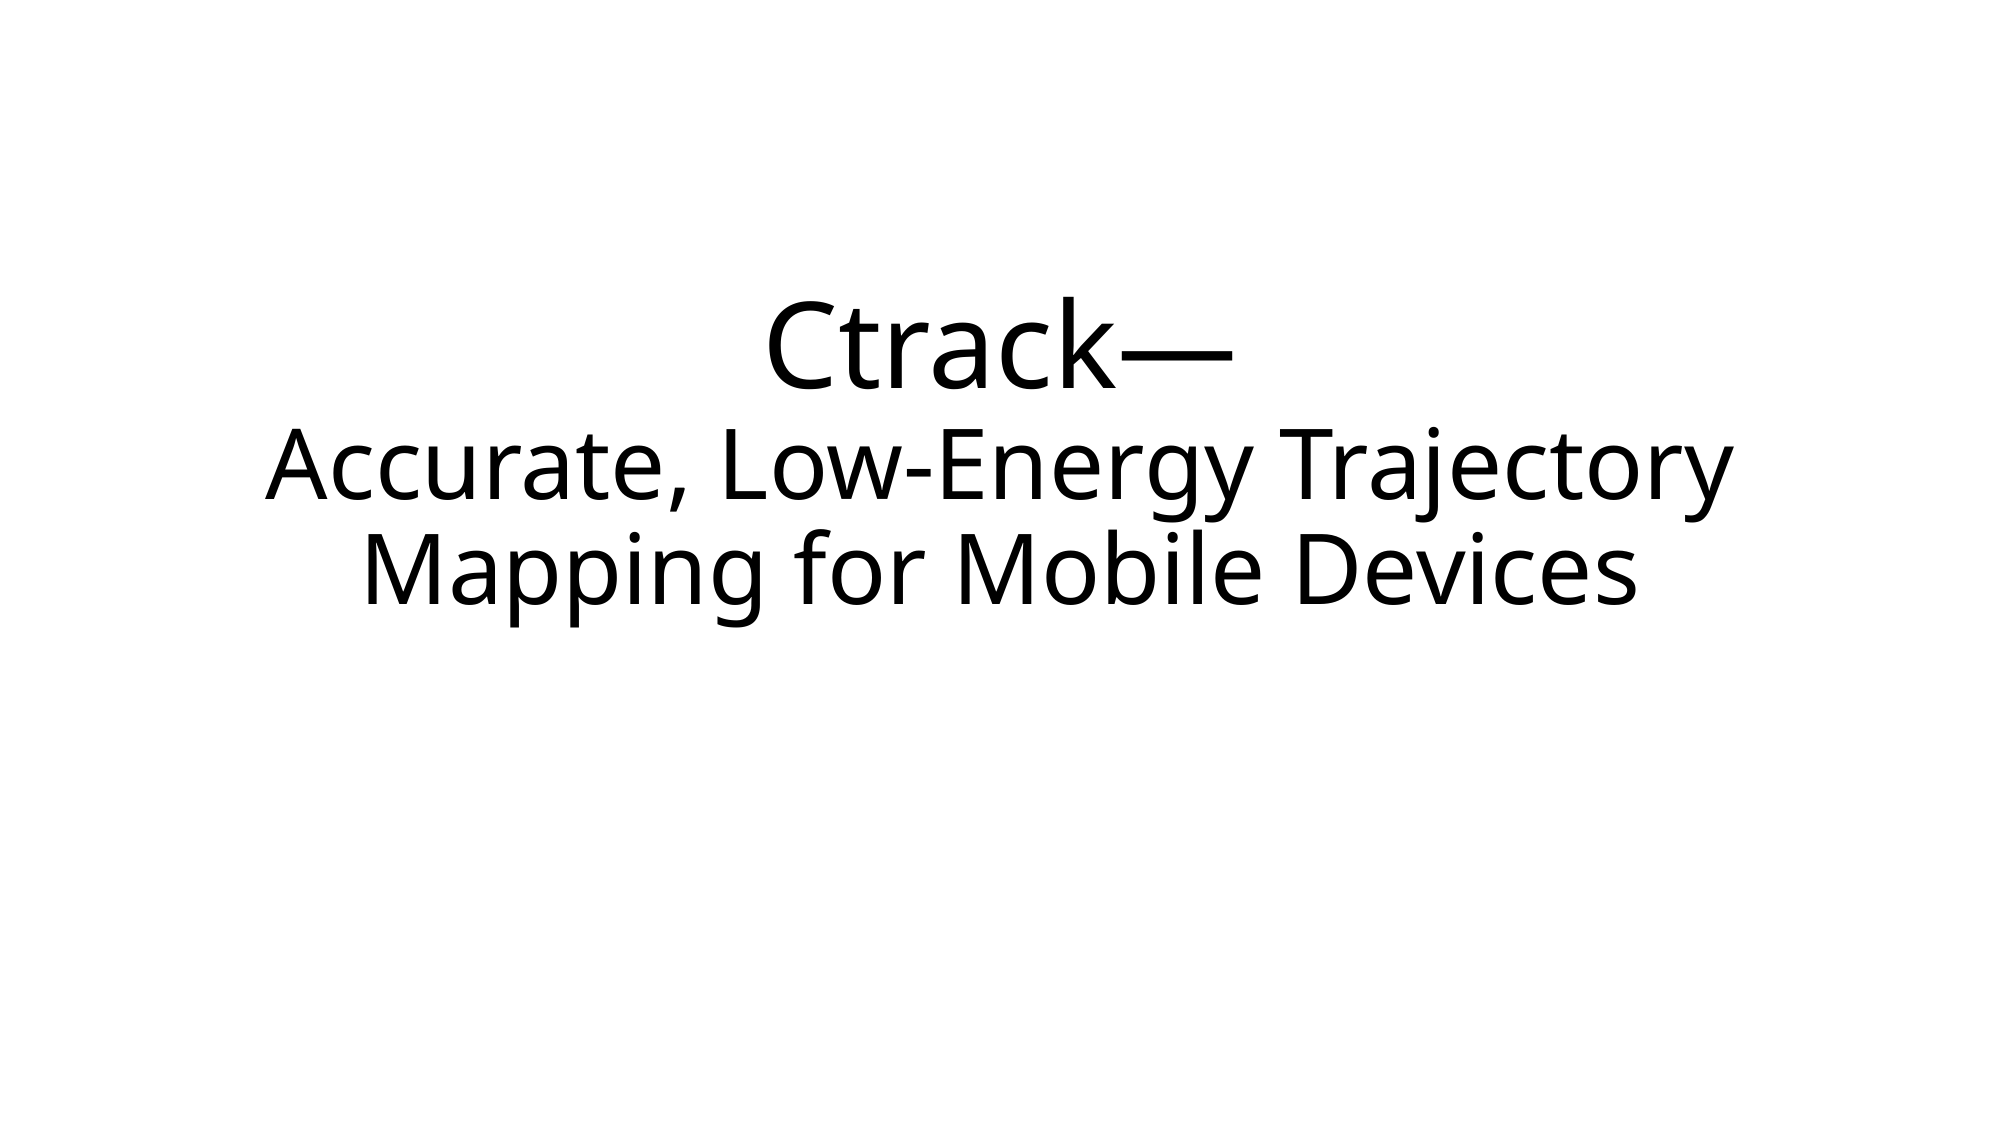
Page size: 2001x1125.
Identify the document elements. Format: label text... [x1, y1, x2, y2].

title Ctrack— Accurate, Low-Energy Trajectory Mapping for Mobile Devices [249, 241, 1750, 634]
